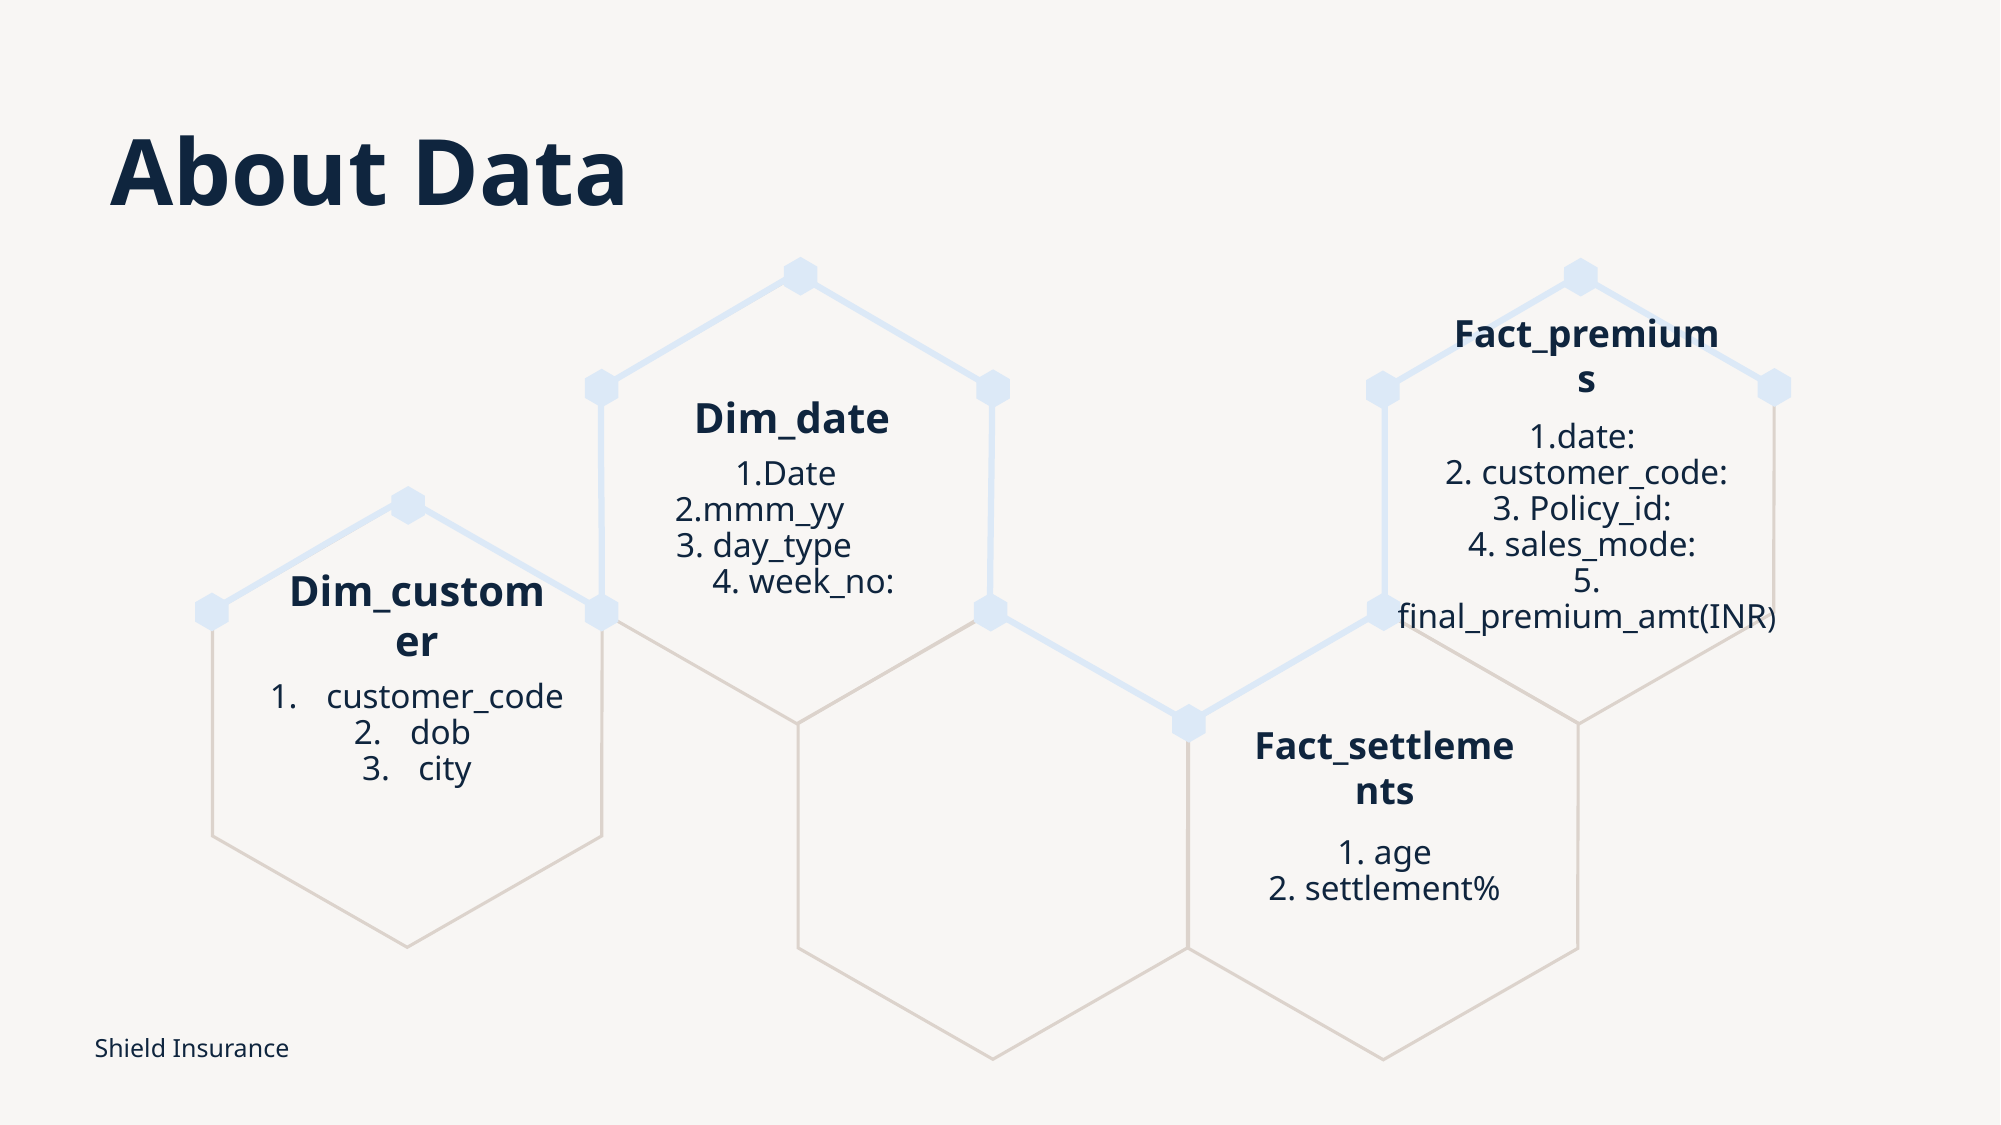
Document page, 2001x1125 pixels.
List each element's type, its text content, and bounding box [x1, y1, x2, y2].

footer Shield Insurance [79, 1020, 755, 1080]
list Dim_date [638, 366, 947, 450]
list customer_code dob city [236, 672, 598, 833]
list Fact_premiums [1432, 324, 1741, 408]
list 1.Date 2.mmm_yy 3. day_type 4. week_no: [649, 449, 958, 629]
list Dim_customer [262, 589, 571, 672]
title About Data [94, 119, 1820, 317]
list 1.date: 2. customer_code: 3. Policy_id: 4. sales_mode: 5. final_premium_amt(INR) [1378, 412, 1796, 592]
list Fact_settlements [1230, 736, 1539, 820]
list 1. age 2. settlement% [1230, 828, 1539, 912]
